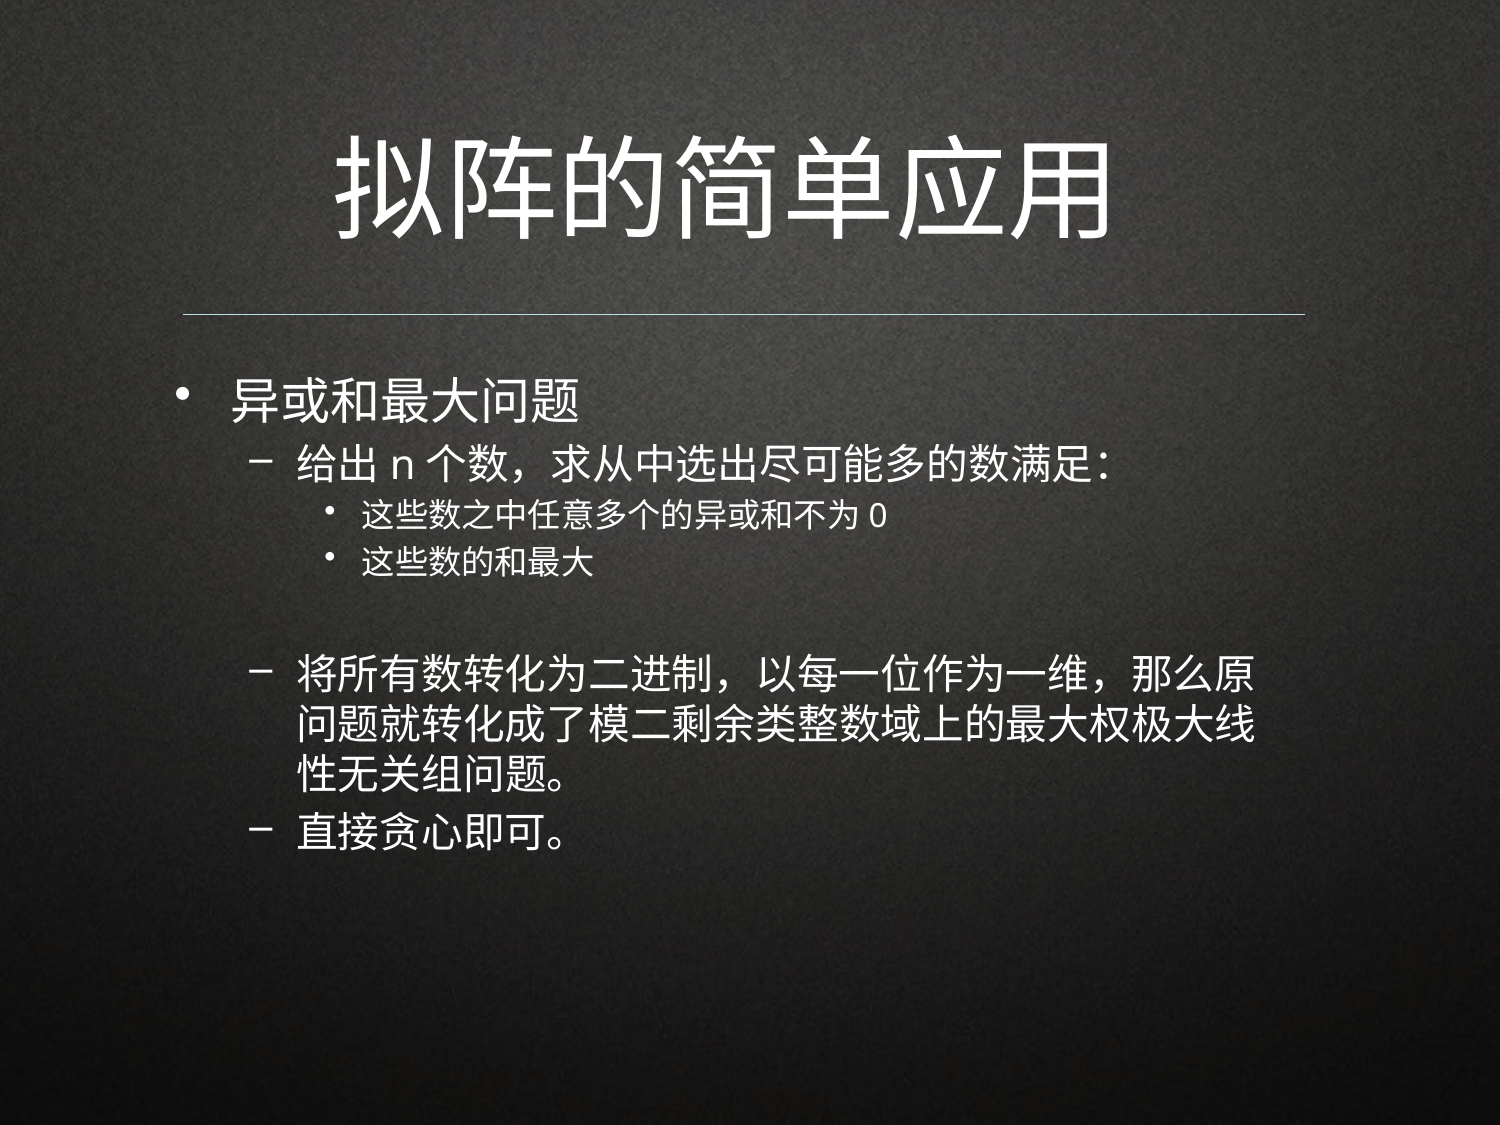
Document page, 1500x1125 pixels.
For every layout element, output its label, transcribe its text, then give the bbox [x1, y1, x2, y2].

title 拟阵的简单应用 [0, 91, 1489, 279]
picture [0, 0, 1500, 1125]
text_box 异或和最大问题 给出n个数，求从中选出尽可能多的数满足： 这些数之中任意多个的异或和不为0 这些数的和最大 将所有数转化为二进制，以每一位作为一维，那么原问题就转化成了模二剩余类整数域上的最大权极大线性无关组问题。 直接贪心即可。 [159, 361, 1282, 1059]
